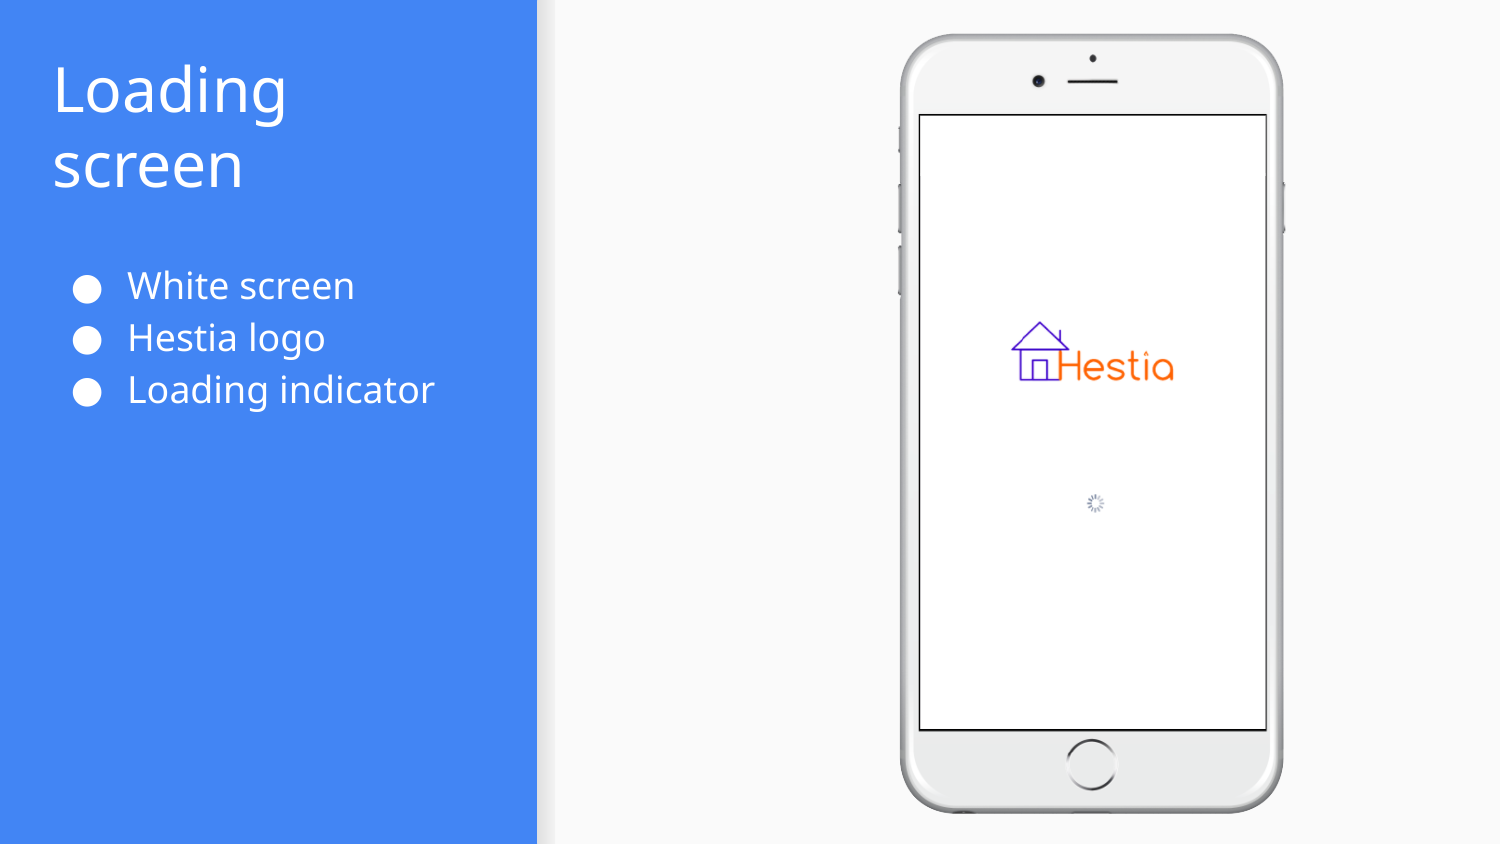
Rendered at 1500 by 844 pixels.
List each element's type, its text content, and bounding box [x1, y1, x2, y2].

picture [882, 24, 1303, 819]
title Loading screen [37, 58, 498, 216]
list White screen Hestia logo Loading indicator [37, 240, 498, 760]
